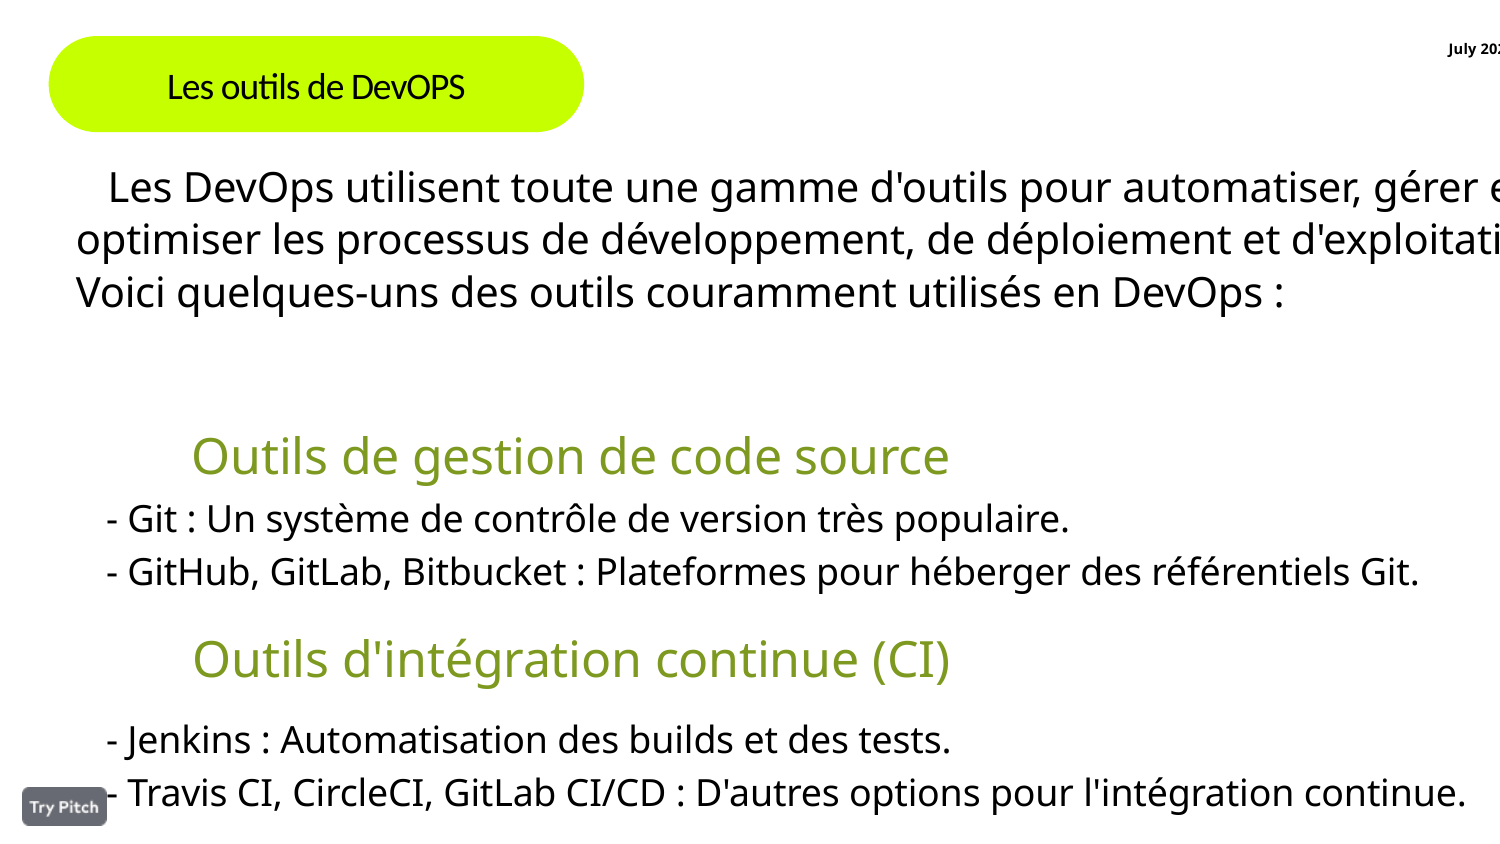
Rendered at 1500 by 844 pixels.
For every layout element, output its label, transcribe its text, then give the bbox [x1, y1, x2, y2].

text_box - Git : Un système de contrôle de version très populaire. - GitHub, GitLab, Bitbucket : Plateformes pour héberger des référentiels Git. [106, 487, 1500, 593]
text_box - Jenkins : Automatisation des builds et des tests. - Travis CI, CircleCI, GitLab CI/CD : D'autres options pour l'intégration continue. [106, 708, 1500, 815]
picture [22, 787, 107, 826]
text_box Outils d'intégration continue (CI) [192, 625, 950, 688]
text_box MindMagic [76, 35, 677, 59]
text_box Les DevOps utilisent toute une gamme d'outils pour automatiser, gérer et optimiser les processus de développement, de déploiement et d'exploitation. Voici quelques-uns des outils couramment utilisés en DevOps : [75, 157, 1500, 369]
text_box July 2024 [914, 35, 1500, 58]
text_box Outils de gestion de code source [191, 422, 952, 485]
text_box Les outils de DevOPS [48, 36, 585, 133]
